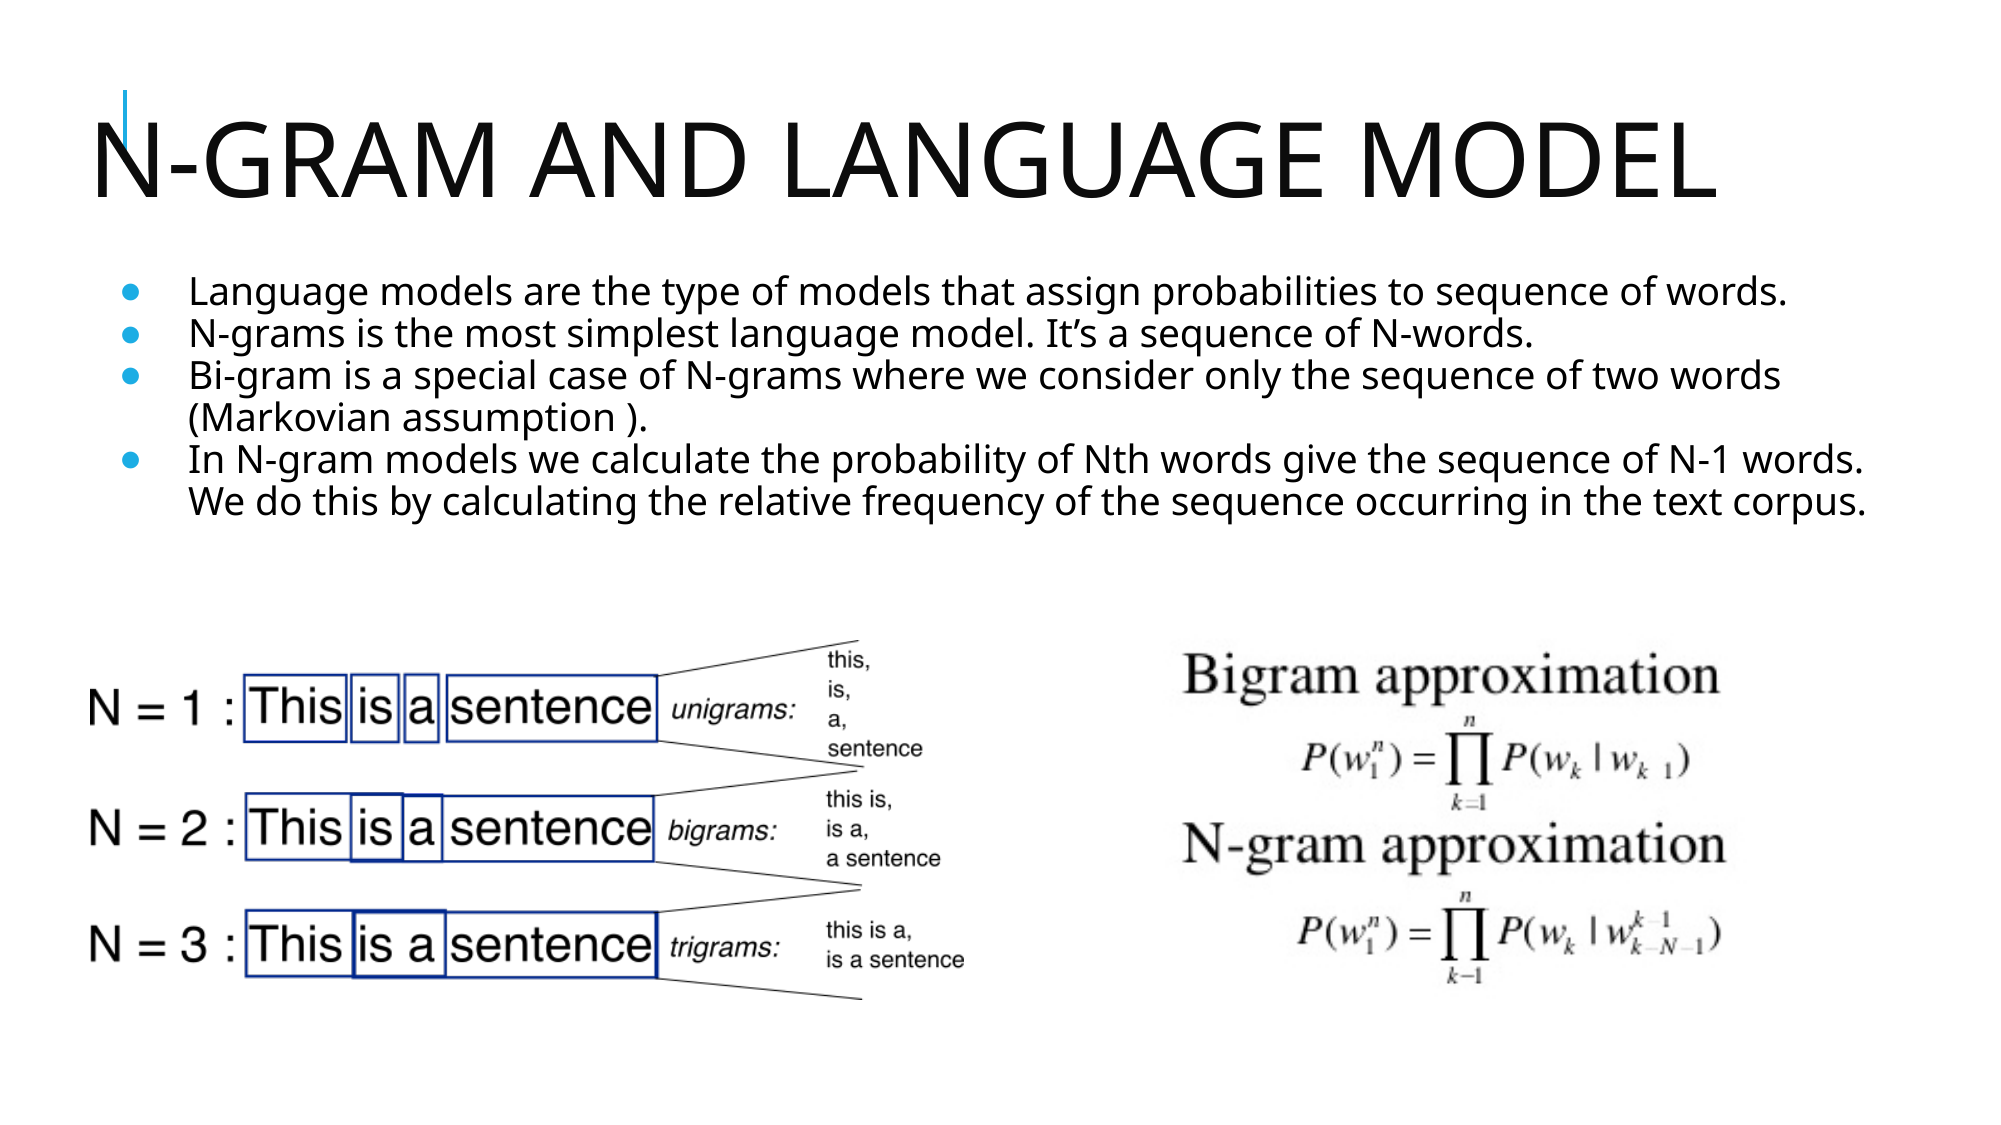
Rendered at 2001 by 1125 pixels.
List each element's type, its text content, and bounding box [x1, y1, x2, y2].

list Language models are the type of models that assign probabilities to sequence of words. N-grams is the most simplest language model. It’s a sequence of N-words. Bi-gram is a special case of N-grams where we consider only the sequence of two words (Markovian assumption ). In N-gram models we calculate the probability of Nth words give the sequence of N-1 words. We do this by calculating the relative frequency of the sequence occurring in the text corpus. [68, 252, 1932, 1000]
title N-GRAM AND LANGUAGE MODEL [68, 97, 1932, 223]
picture [1161, 632, 1765, 1007]
picture [90, 639, 964, 1000]
